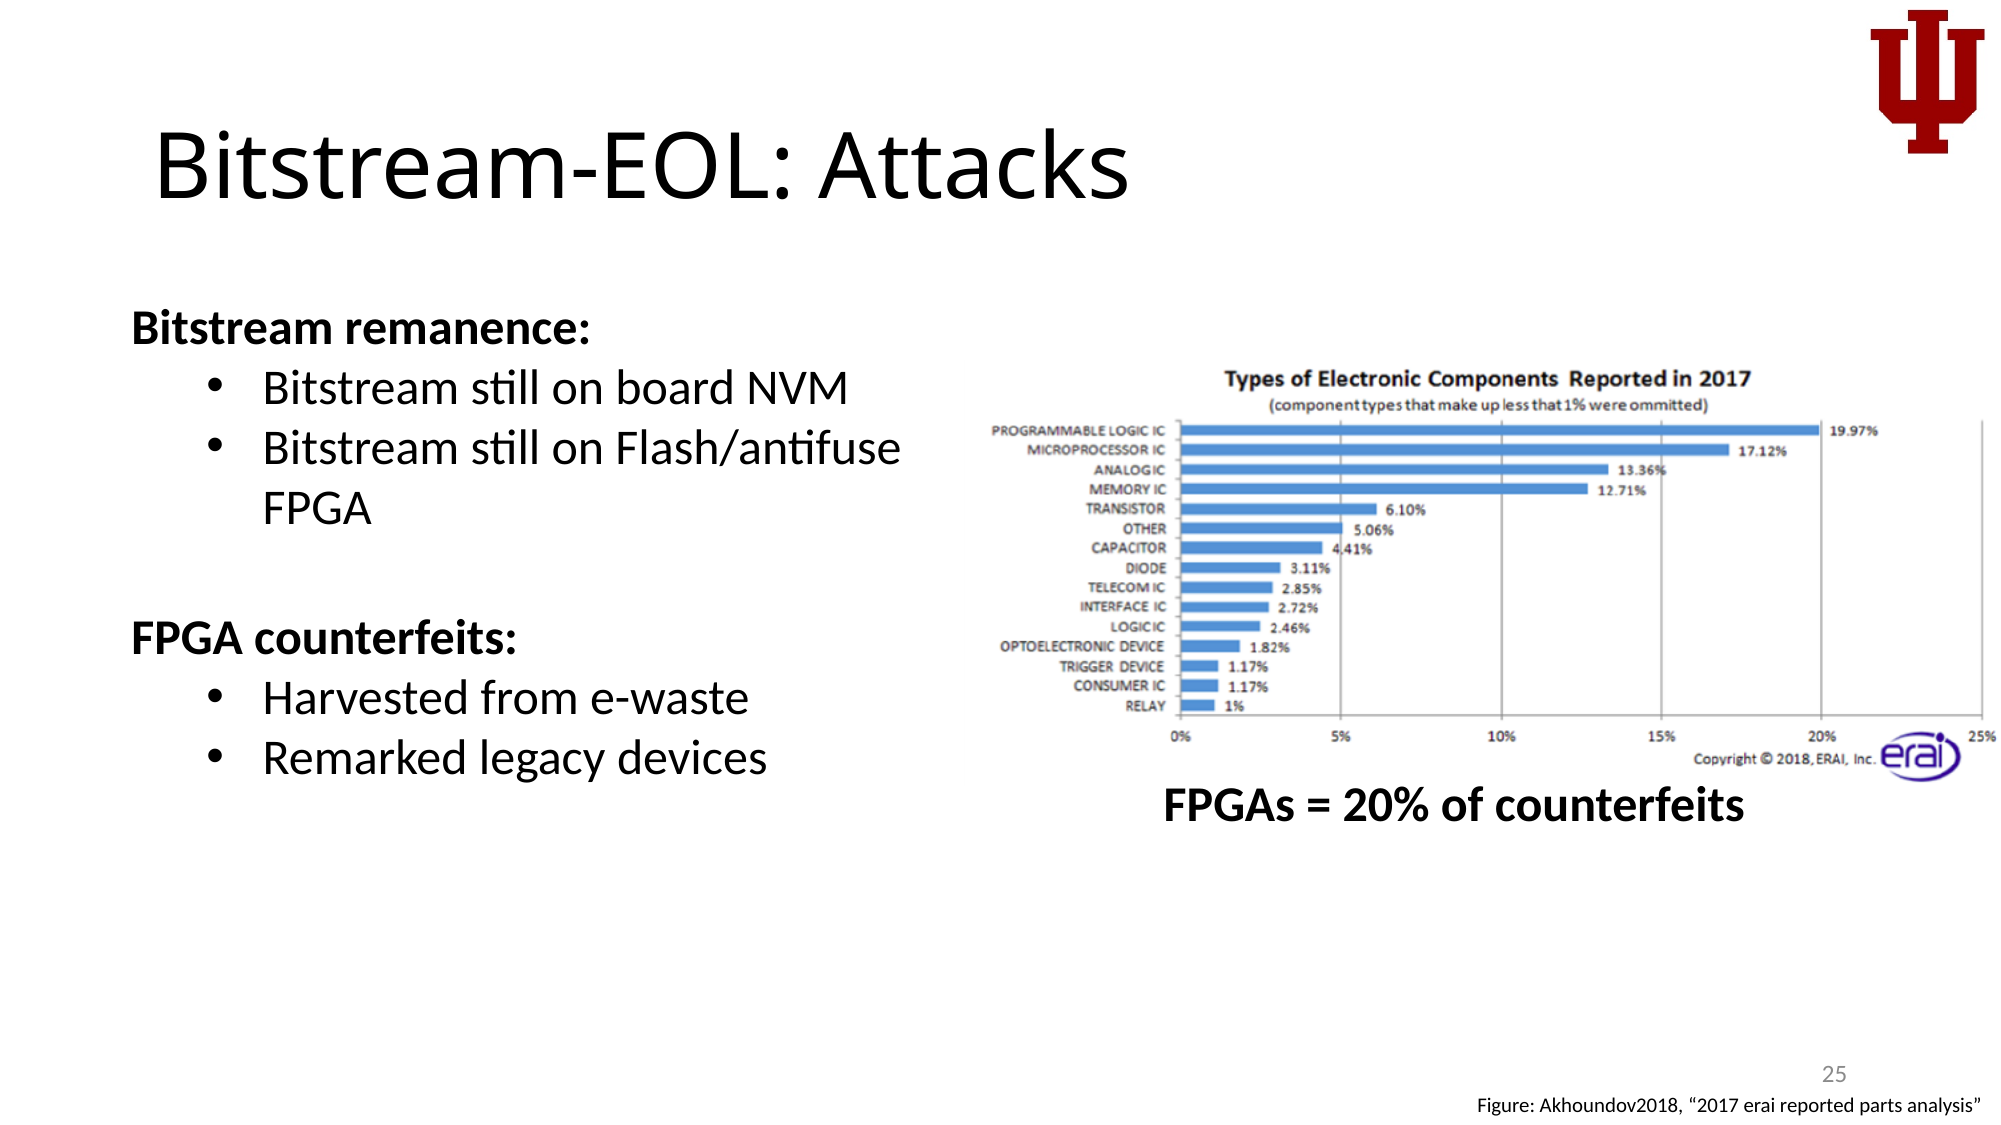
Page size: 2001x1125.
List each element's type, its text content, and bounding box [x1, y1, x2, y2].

text_box Figure: Akhoundov2018, “2017 erai reported parts analysis” [1462, 1084, 2000, 1125]
title Bitstream-EOL: Attacks [137, 59, 1863, 278]
picture [1855, 9, 2000, 154]
text_box FPGA counterfeits: Harvested from e-waste Remarked legacy devices [116, 597, 792, 853]
text_box Bitstream remanence: Bitstream still on board NVM Bitstream still on Flash/antifuse FPGA [116, 287, 965, 542]
slide_number 25 [1412, 1042, 1863, 1103]
picture [964, 360, 2000, 786]
text_box FPGAs = 20% of counterfeits [1149, 786, 1881, 839]
